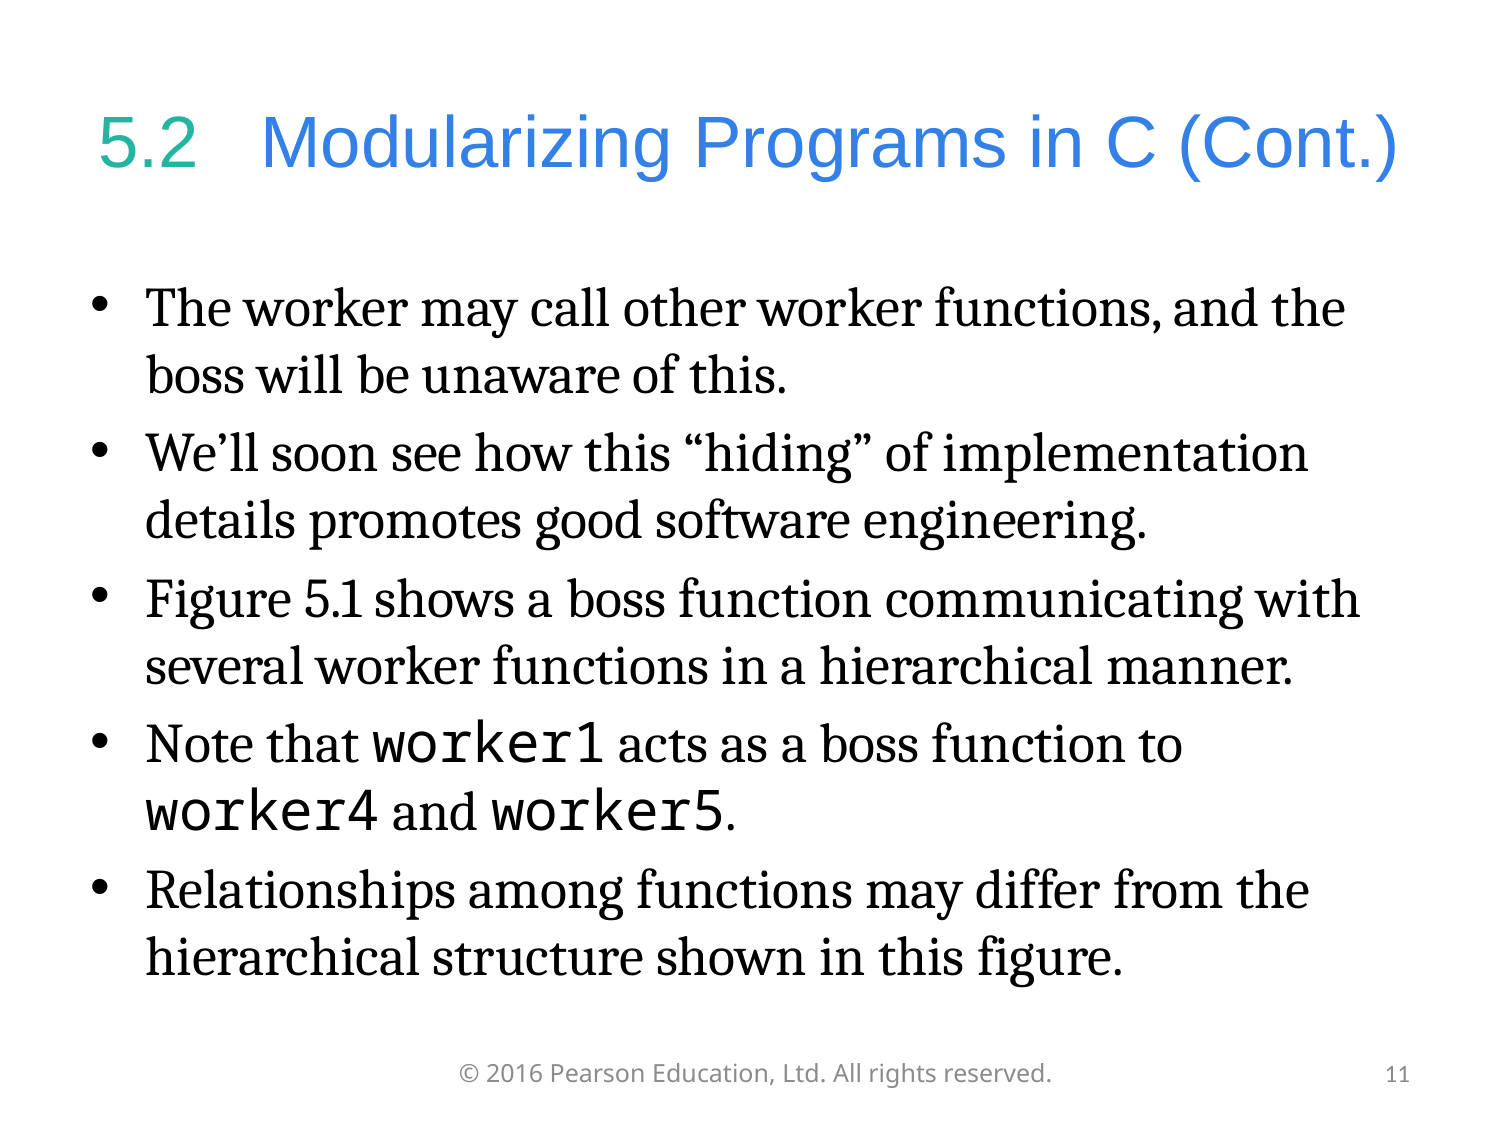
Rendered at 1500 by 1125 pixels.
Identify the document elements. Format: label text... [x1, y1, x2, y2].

slide_number 11 [1074, 1042, 1425, 1103]
footer © 2016 Pearson Education, Ltd. All rights reserved. [362, 1042, 1074, 1103]
title 5.2 Modularizing Programs in C (Cont.) [75, 45, 1425, 233]
list The worker may call other worker functions, and the boss will be unaware of this. We’ll soon see how this “hiding” of implementation details promotes good software engineering. Figure 5.1 shows a boss function communicating with several worker functions in a hierarchical manner. Note that worker1 acts as a boss function to worker4 and worker5. Relationships among functions may differ from the hierarchical structure shown in this figure. [75, 262, 1425, 1005]
